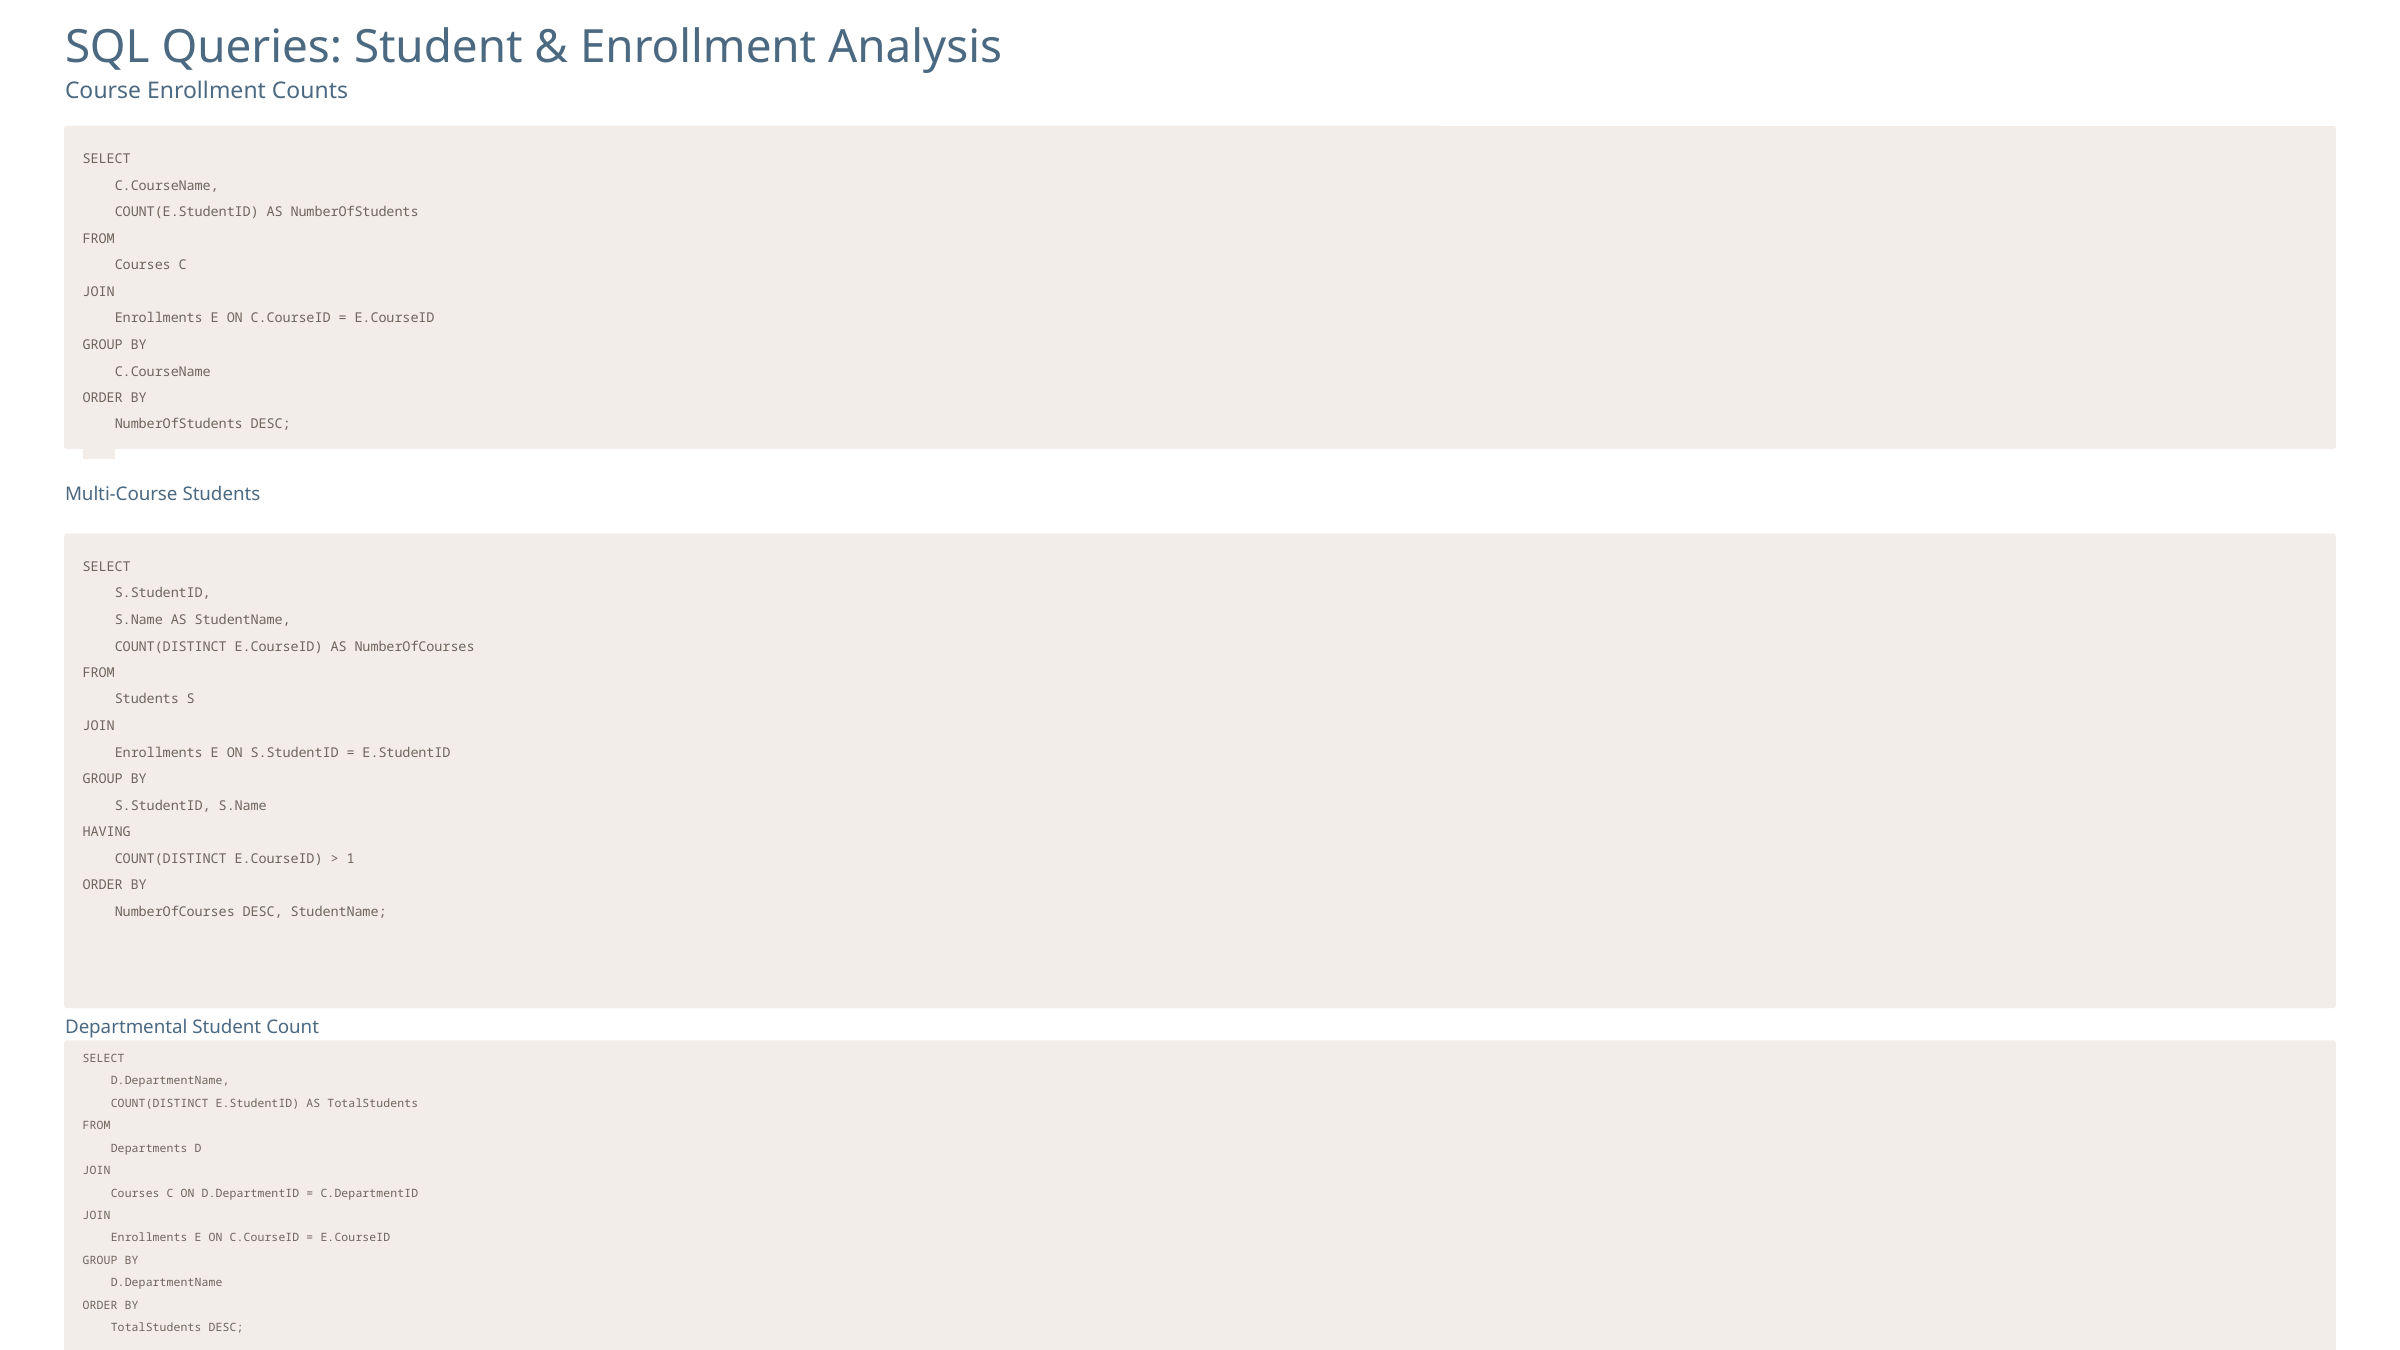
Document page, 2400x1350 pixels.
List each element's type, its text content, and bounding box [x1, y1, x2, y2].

text_box SELECT D.DepartmentName, COUNT(DISTINCT E.StudentID) AS TotalStudents FROM Departments D JOIN Courses C ON D.DepartmentID = C.DepartmentID JOIN Enrollments E ON C.CourseID = E.CourseID GROUP BY D.DepartmentName ORDER BY TotalStudents DESC; [82, 1042, 2318, 1350]
text_box SQL Queries: Student & Enrollment Analysis [65, 3, 1014, 62]
text_box [64, 1040, 2336, 1350]
text_box SELECT C.CourseName, COUNT(E.StudentID) AS NumberOfStudents FROM Courses C JOIN Enrollments E ON C.CourseID = E.CourseID GROUP BY C.CourseName ORDER BY NumberOfStudents DESC; [82, 139, 2318, 449]
text_box SELECT S.StudentID, S.Name AS StudentName, COUNT(DISTINCT E.CourseID) AS NumberOfCourses FROM Students S JOIN Enrollments E ON S.StudentID = E.StudentID GROUP BY S.StudentID, S.Name HAVING COUNT(DISTINCT E.CourseID) > 1 ORDER BY NumberOfCourses DESC, StudentName; [82, 547, 2318, 995]
text_box Multi-Course Students [65, 476, 309, 506]
text_box Departmental Student Count [65, 1009, 372, 1040]
text_box Course Enrollment Counts [65, 69, 349, 99]
text_box [64, 125, 2336, 449]
text_box [64, 533, 2336, 1009]
